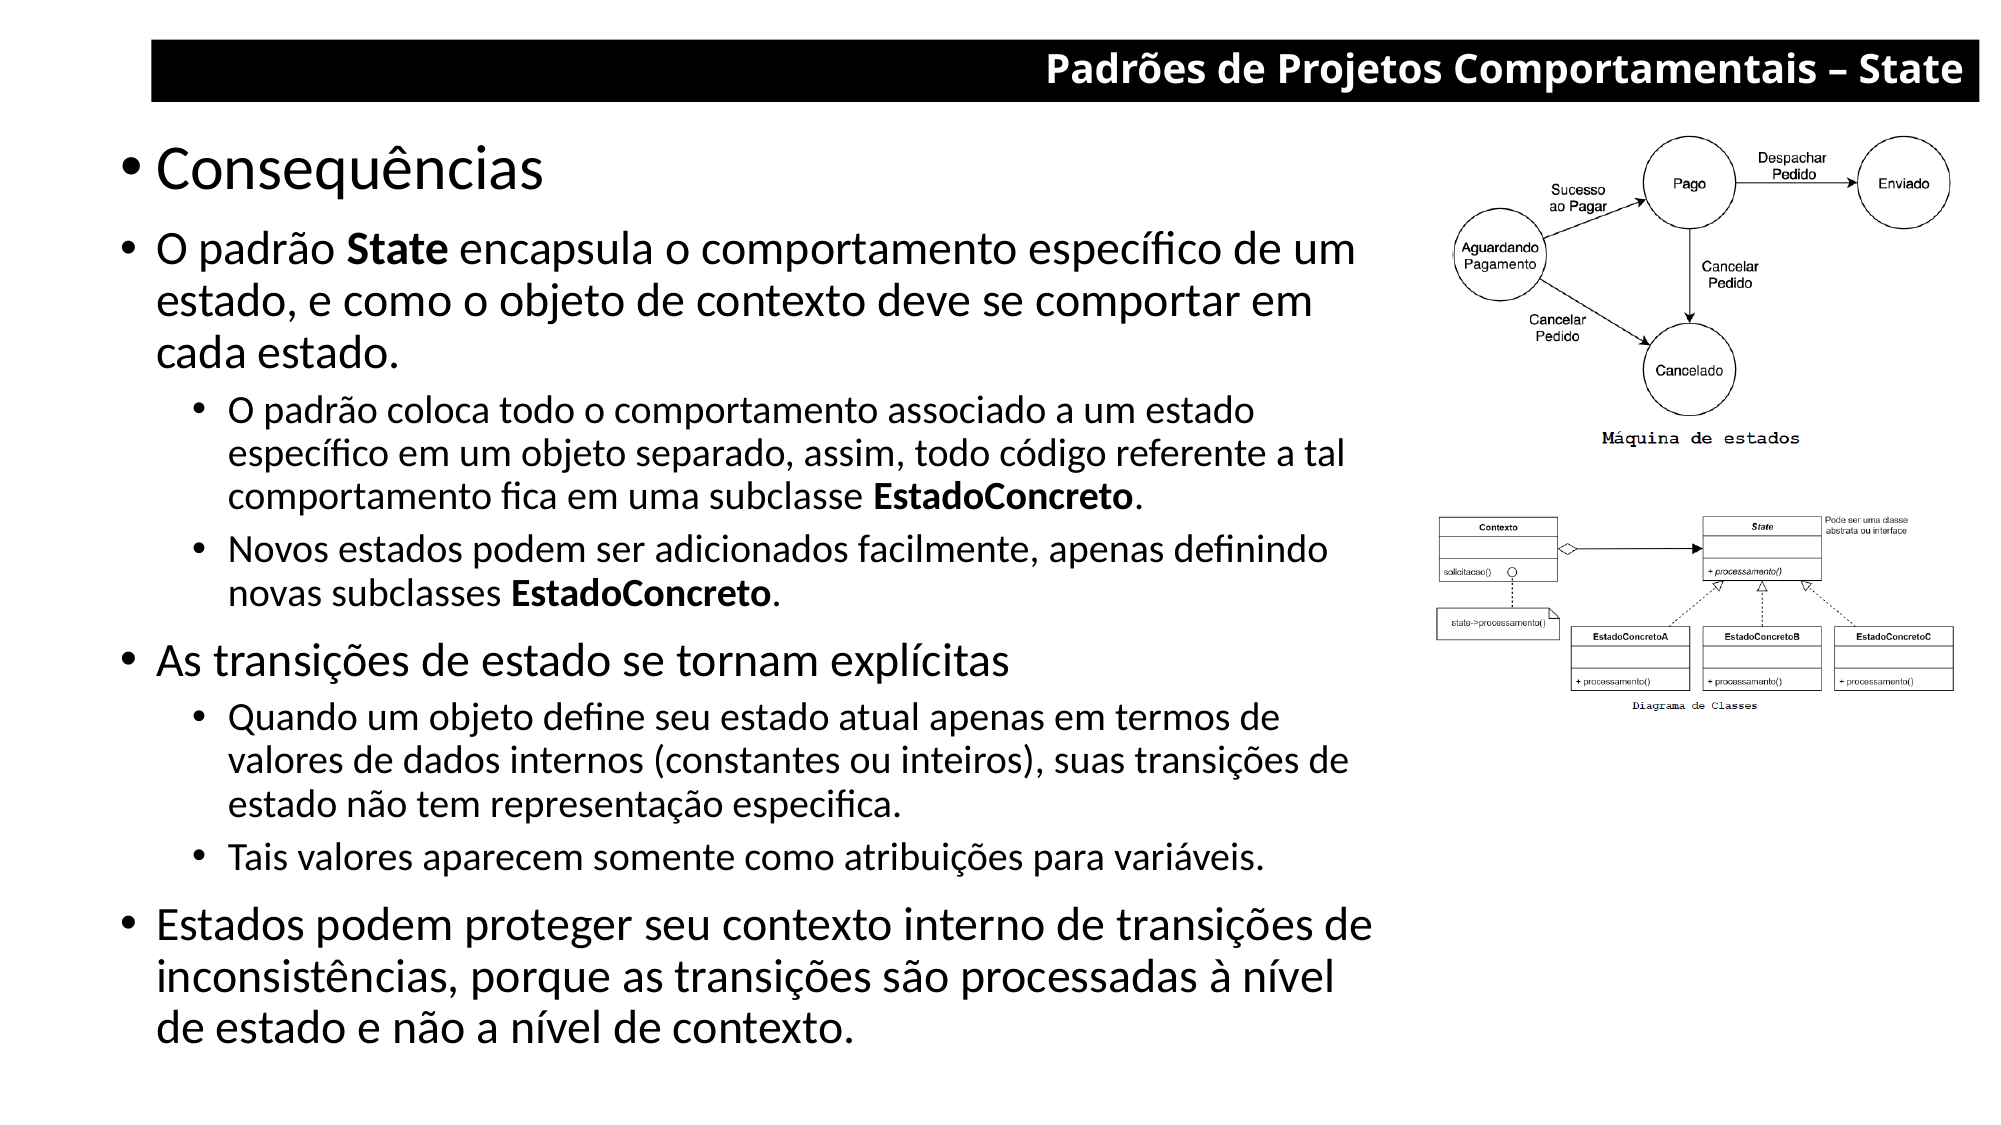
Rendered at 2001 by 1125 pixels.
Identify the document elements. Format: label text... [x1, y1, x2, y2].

picture [1427, 126, 1965, 448]
list Consequências O padrão State encapsula o comportamento específico de um estado, e como o objeto de contexto deve se comportar em cada estado. O padrão coloca todo o comportamento associado a um estado específico em um objeto separado, assim, todo código referente a tal comportamento fica em uma subclasse EstadoConcreto. Novos estados podem ser adicionados facilmente, apenas definindo novas subclasses EstadoConcreto. As transições de estado se tornam explícitas Quando um objeto define seu estado atual apenas em termos de valores de dados internos (constantes ou inteiros), suas transições de estado não tem representação especifica. Tais valores aparecem somente como atribuições para variáveis. Estados podem proteger seu contexto interno de transições de inconsistências, porque as transições são processadas à nível de estado e não a nível de contexto. [105, 127, 1395, 1067]
picture [1430, 505, 1961, 716]
text_box Padrões de Projetos Comportamentais – State [151, 39, 1980, 102]
